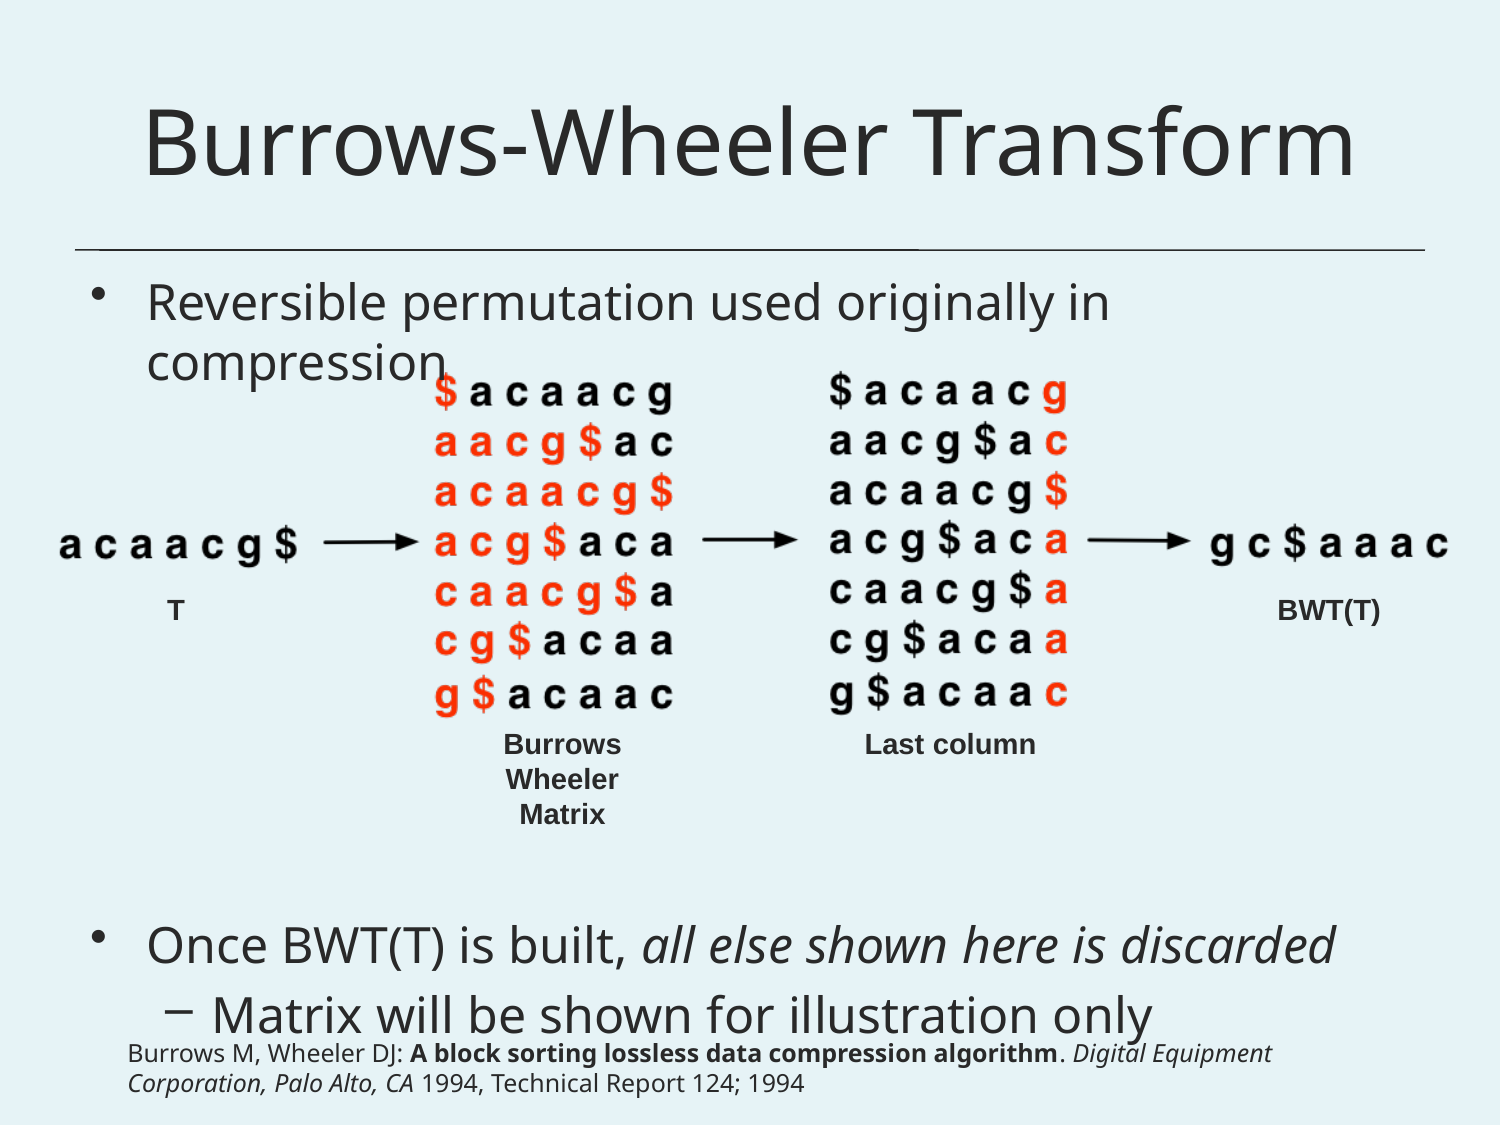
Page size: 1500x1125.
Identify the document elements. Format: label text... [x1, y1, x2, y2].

text_box Burrows M, Wheeler DJ: A block sorting lossless data compression algorithm. Digital Equipment Corporation, Palo Alto, CA 1994, Technical Report 124; 1994 [112, 1030, 1388, 1105]
list Reversible permutation used originally in compression Once BWT(T) is built, all else shown here is discarded Matrix will be shown for illustration only [75, 262, 1425, 355]
text_box Burrows Wheeler Matrix [425, 732, 700, 838]
picture [37, 357, 1488, 725]
text_box Last column [849, 732, 1052, 768]
list Reversible permutation used originally in compression Once BWT(T) is built, all else shown here is discarded Matrix will be shown for illustration only [75, 732, 1425, 1063]
title Burrows-Wheeler Transform [75, 45, 1425, 233]
